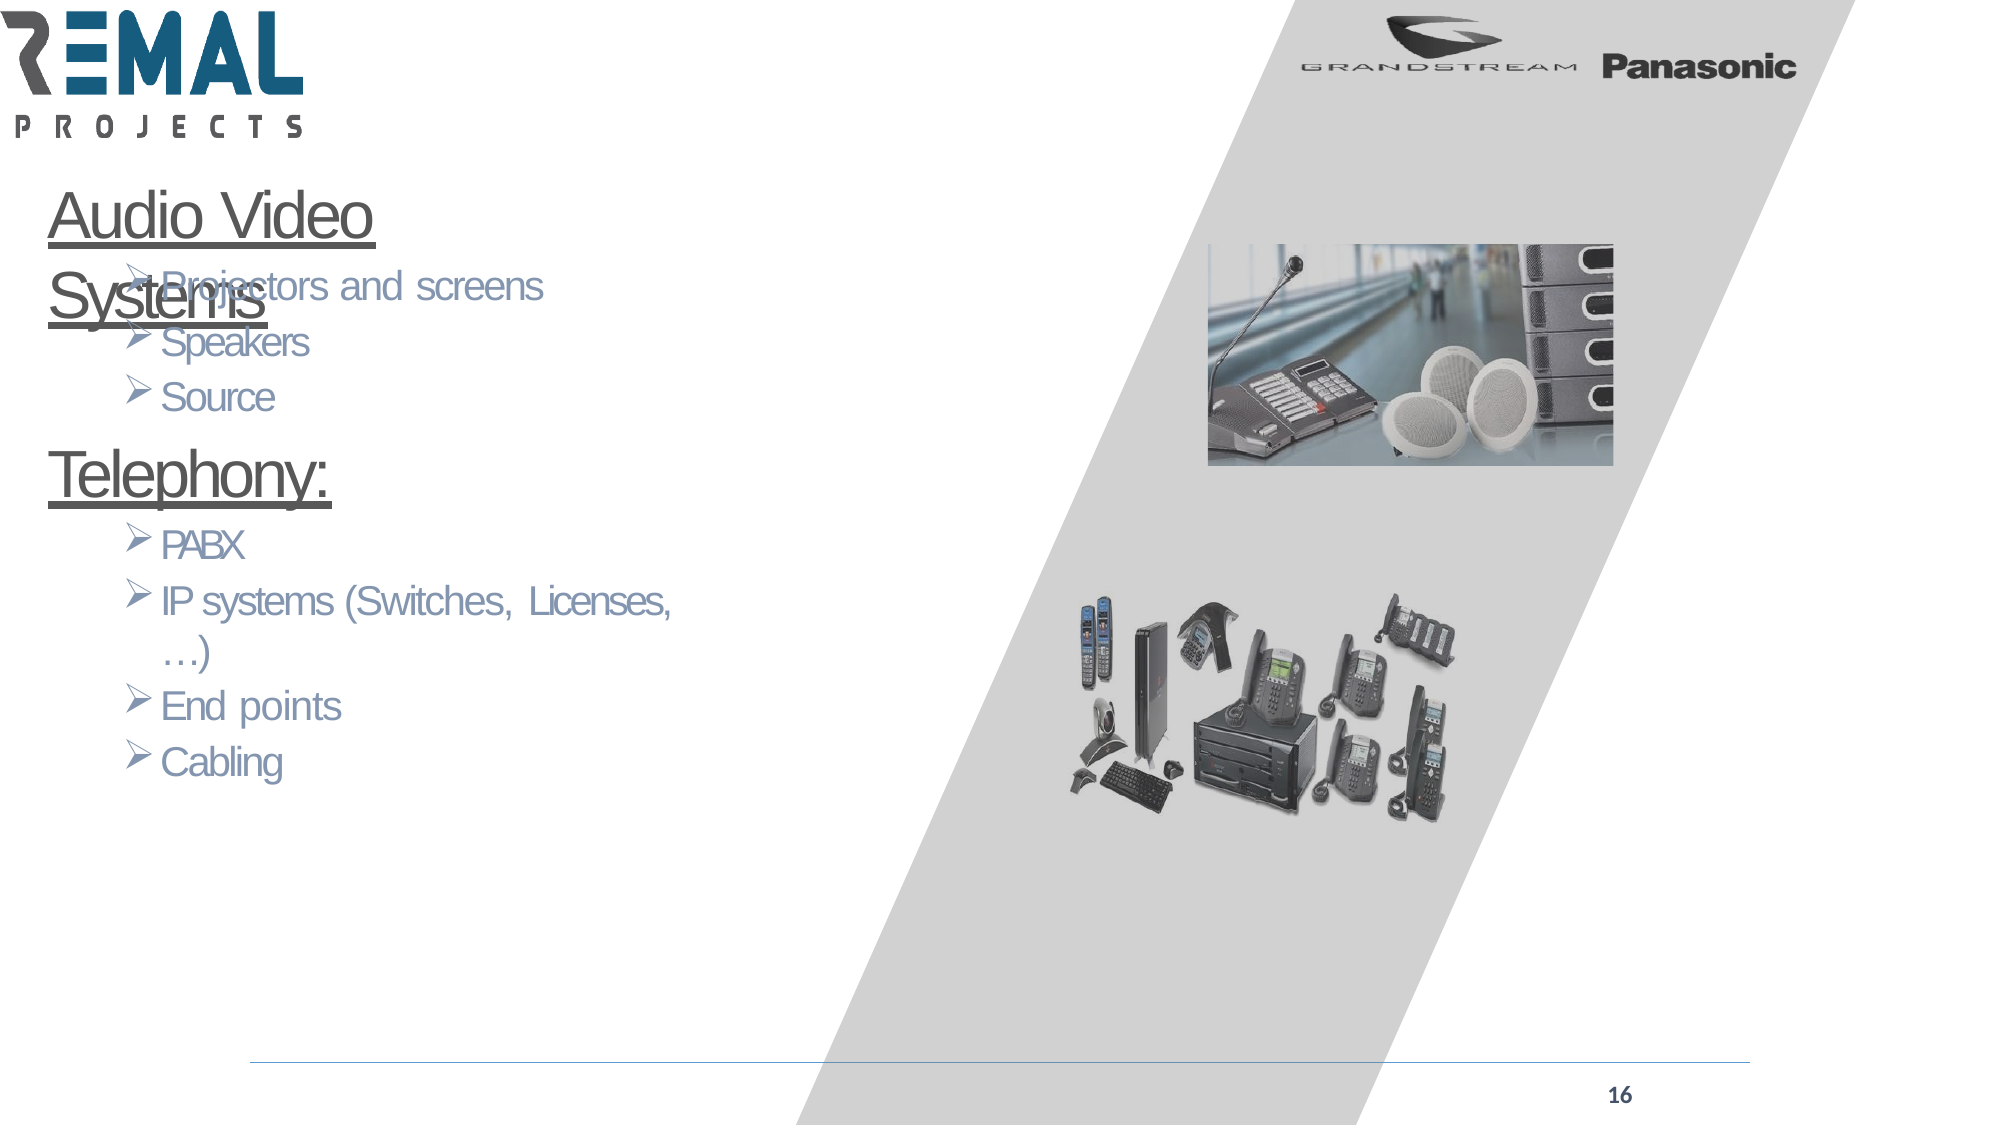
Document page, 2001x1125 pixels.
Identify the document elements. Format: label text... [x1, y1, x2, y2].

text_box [795, 0, 1856, 1125]
text_box Projectors and screens Speakers Source Telephony: PABX IP systems (Switches, Licenses,…) End points Cabling [45, 251, 712, 785]
title Audio Video Systems [45, 170, 606, 251]
text_box [0, 10, 303, 138]
